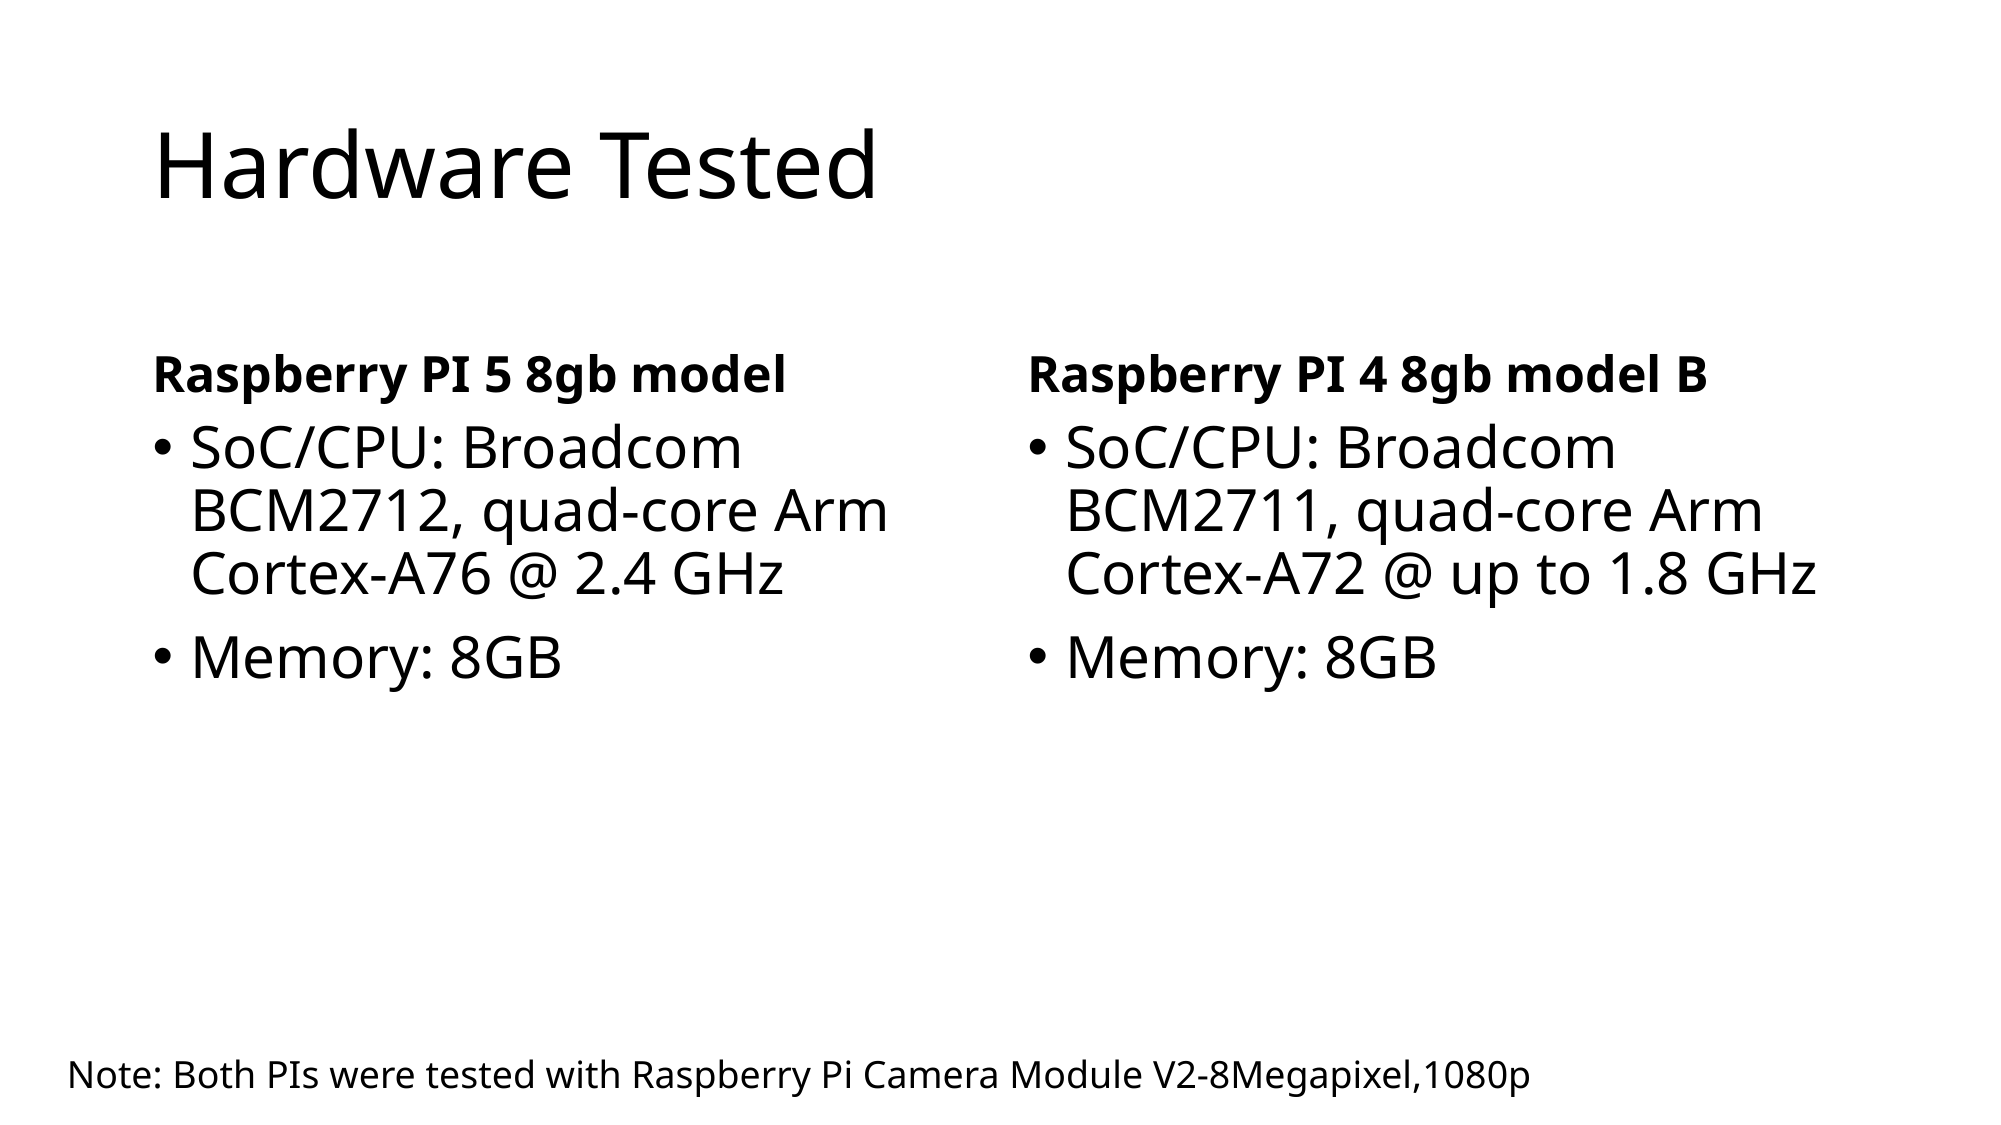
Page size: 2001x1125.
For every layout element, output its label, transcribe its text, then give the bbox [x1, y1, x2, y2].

list Raspberry PI 4 8gb model B [1012, 275, 1863, 410]
list SoC/CPU: Broadcom BCM2712, quad-core Arm Cortex-A76 @ 2.4 GHz Memory: 8GB [137, 410, 984, 1016]
title Hardware Tested [137, 59, 1863, 278]
text_box Note: Both PIs were tested with Raspberry Pi Camera Module V2-8Megapixel,1080p [51, 1043, 1865, 1104]
list SoC/CPU: Broadcom BCM2711, quad-core Arm Cortex-A72 @ up to 1.8 GHz Memory: 8GB [1012, 410, 1863, 1016]
list Raspberry PI 5 8gb model [137, 275, 984, 410]
